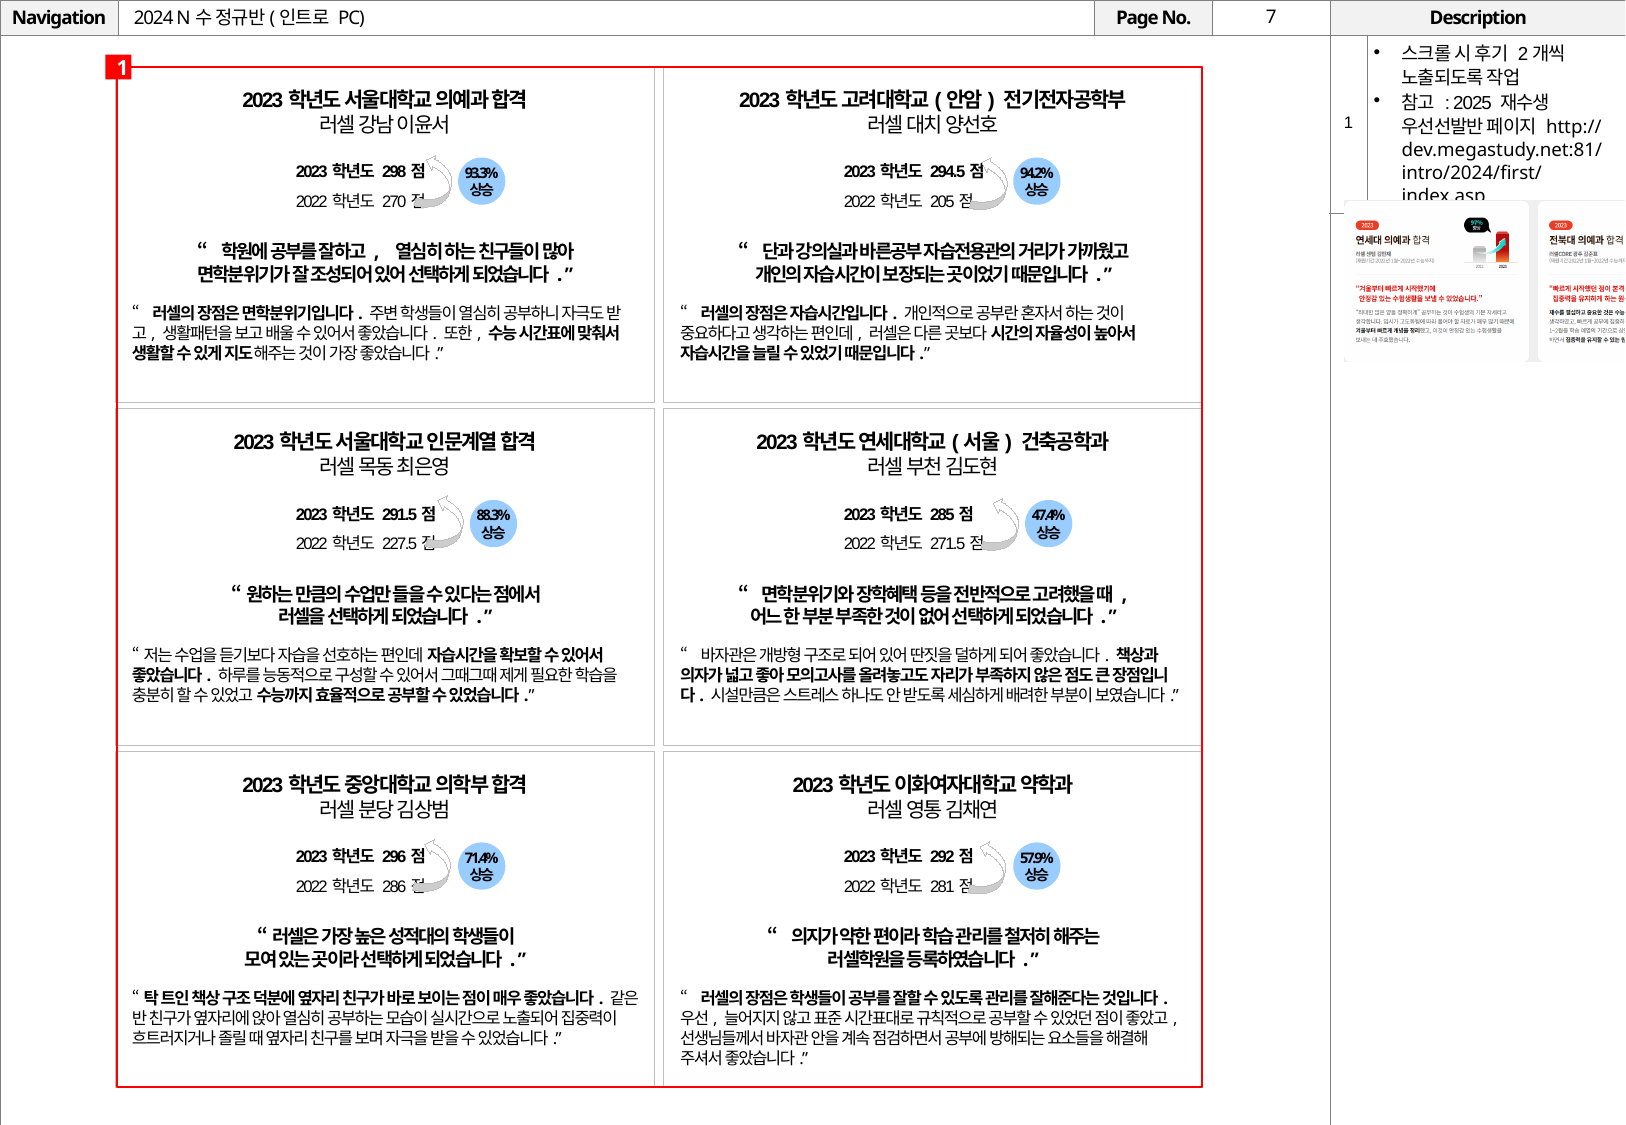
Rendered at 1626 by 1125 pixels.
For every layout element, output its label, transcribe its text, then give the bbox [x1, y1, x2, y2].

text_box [828, 143, 1061, 220]
table_header 스크롤 시 후기 2개씩 노출되도록 작업 참고 : 2025 재수생 우선선발반 페이지 http://dev.megastudy.net:81/intro/2024/first/index.asp [1368, 36, 1625, 199]
text_box [115, 65, 1204, 1089]
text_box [280, 143, 506, 220]
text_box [828, 485, 1073, 562]
table_header 1 [1329, 36, 1367, 213]
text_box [280, 828, 506, 905]
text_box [828, 828, 1061, 905]
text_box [280, 485, 518, 562]
title 2024 N수 정규반(인트로 PC) [118, 0, 1097, 35]
picture [1343, 200, 1625, 362]
text_box 1 [103, 52, 134, 82]
